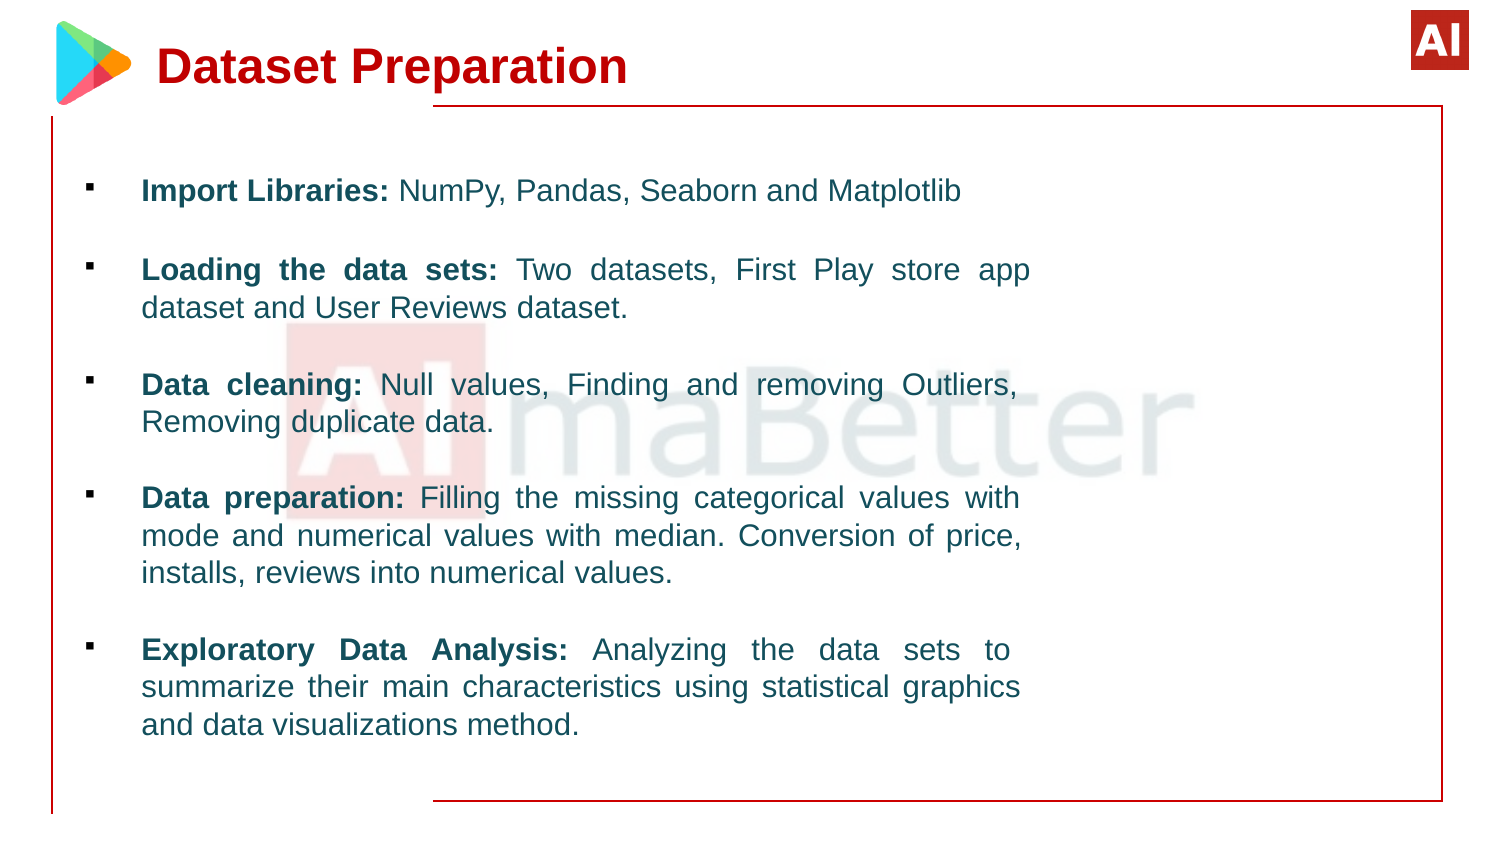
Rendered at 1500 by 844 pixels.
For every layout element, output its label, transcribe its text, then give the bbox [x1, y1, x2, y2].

text_box Import Libraries: NumPy, Pandas, Seaborn and Matplotlib Loading the data sets: Two datasets, First Play store app dataset and User Reviews dataset. Data cleaning: Null values, Finding and removing Outliers, Removing duplicate data. Data preparation: Filling the missing categorical values with mode and numerical values with median. Conversion of price, installs, reviews into numerical values. Exploratory Data Analysis: Analyzing the data sets to summarize their main characteristics using statistical graphics and data visualizations method. [83, 129, 1036, 742]
text_box [51, 21, 136, 105]
picture [1411, 10, 1469, 70]
title Dataset Preparation [154, 30, 689, 174]
